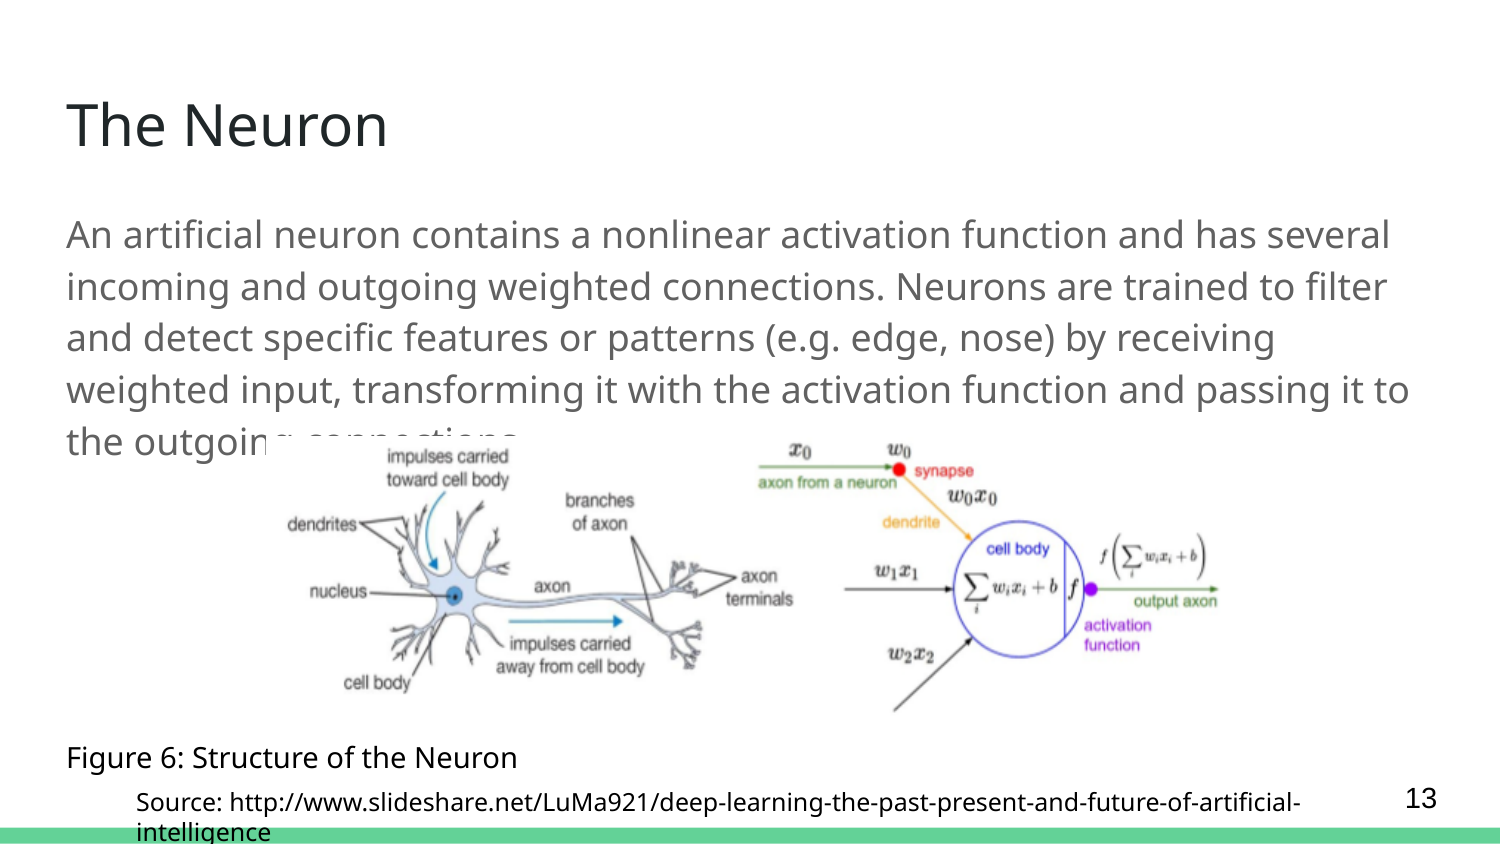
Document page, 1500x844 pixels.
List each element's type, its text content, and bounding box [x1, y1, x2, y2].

list An artificial neuron contains a nonlinear activation function and has several incoming and outgoing weighted connections. Neurons are trained to filter and detect specific features or patterns (e.g. edge, nose) by receiving weighted input, transforming it with the activation function and passing it to the outgoing connections [51, 189, 1449, 750]
text_box Figure 6: Structure of the Neuron [51, 727, 544, 788]
title The Neuron [51, 72, 1449, 167]
picture [266, 435, 1234, 728]
text_box Source: http://www.slideshare.net/LuMa921/deep-learning-the-past-present-and-future-of-artificial-intelligence [121, 779, 1390, 844]
slide_number 13 [1389, 764, 1480, 830]
